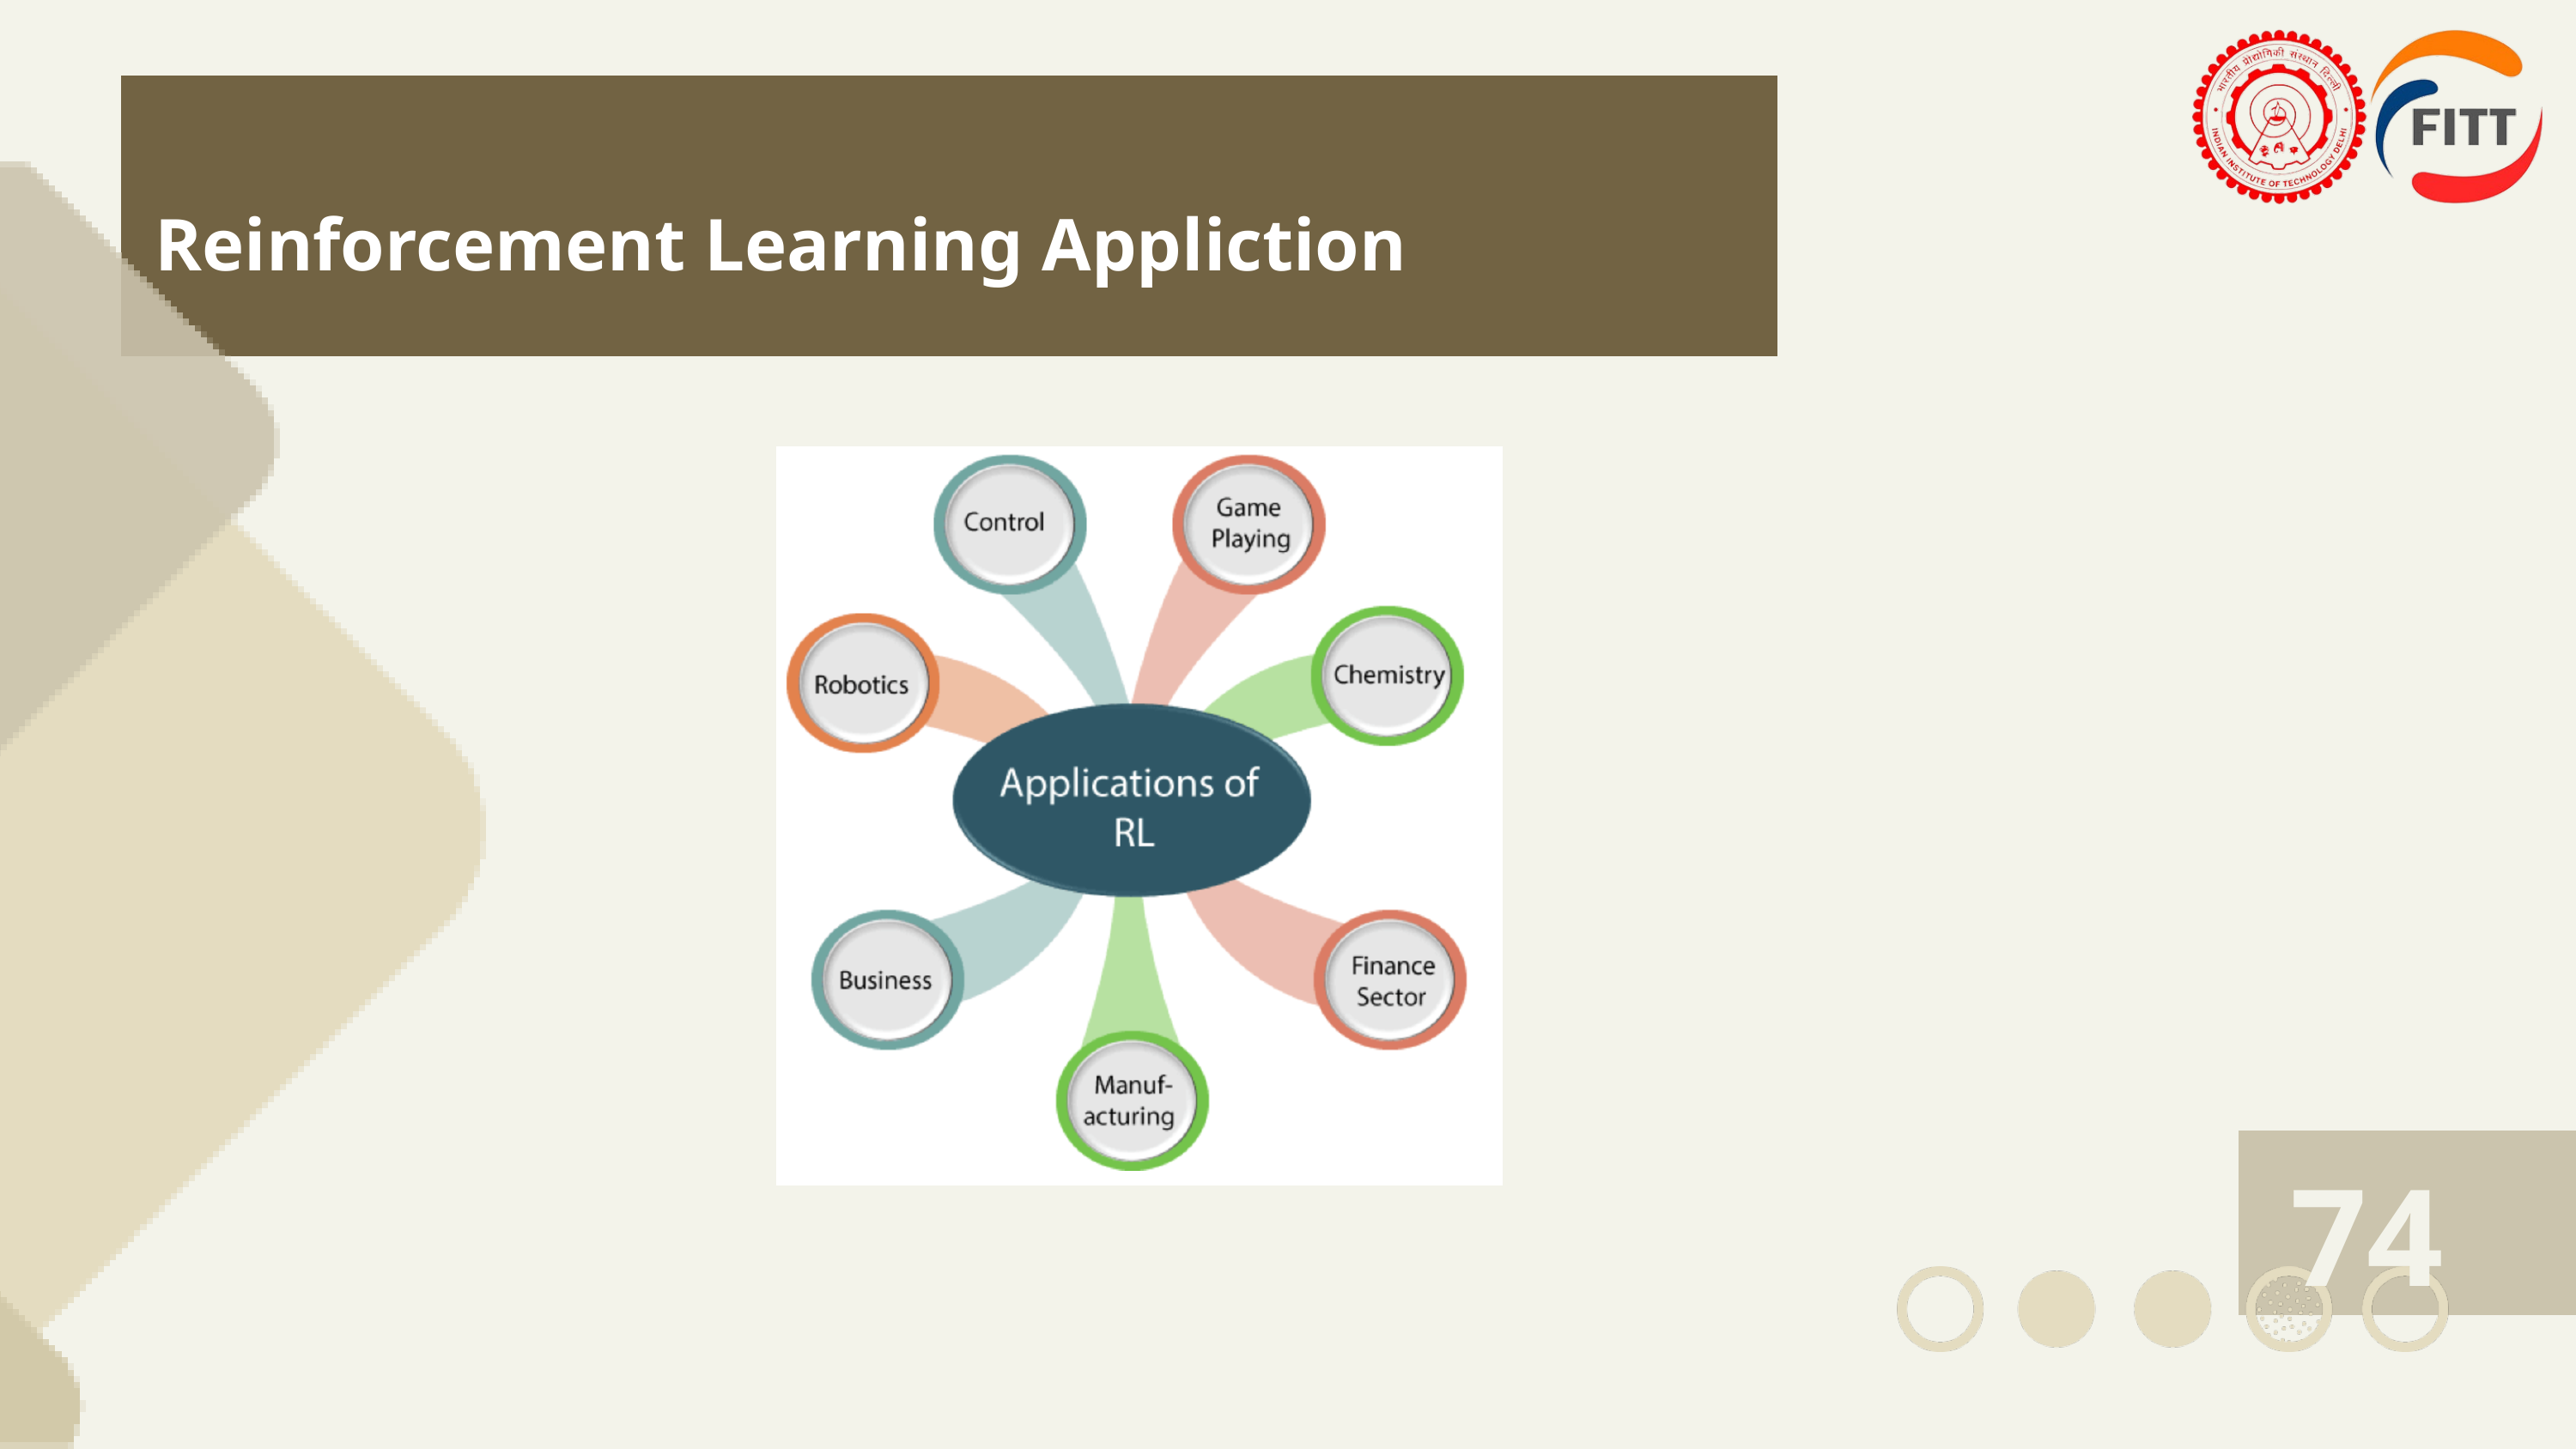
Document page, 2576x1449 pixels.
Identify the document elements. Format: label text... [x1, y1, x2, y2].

text_box [0, 161, 499, 1449]
picture [2189, 27, 2545, 206]
text_box [1895, 1266, 2451, 1353]
picture [776, 446, 1503, 1185]
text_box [2238, 1130, 2576, 1316]
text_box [102, 55, 1900, 357]
text_box 74 [2173, 1125, 2561, 1314]
